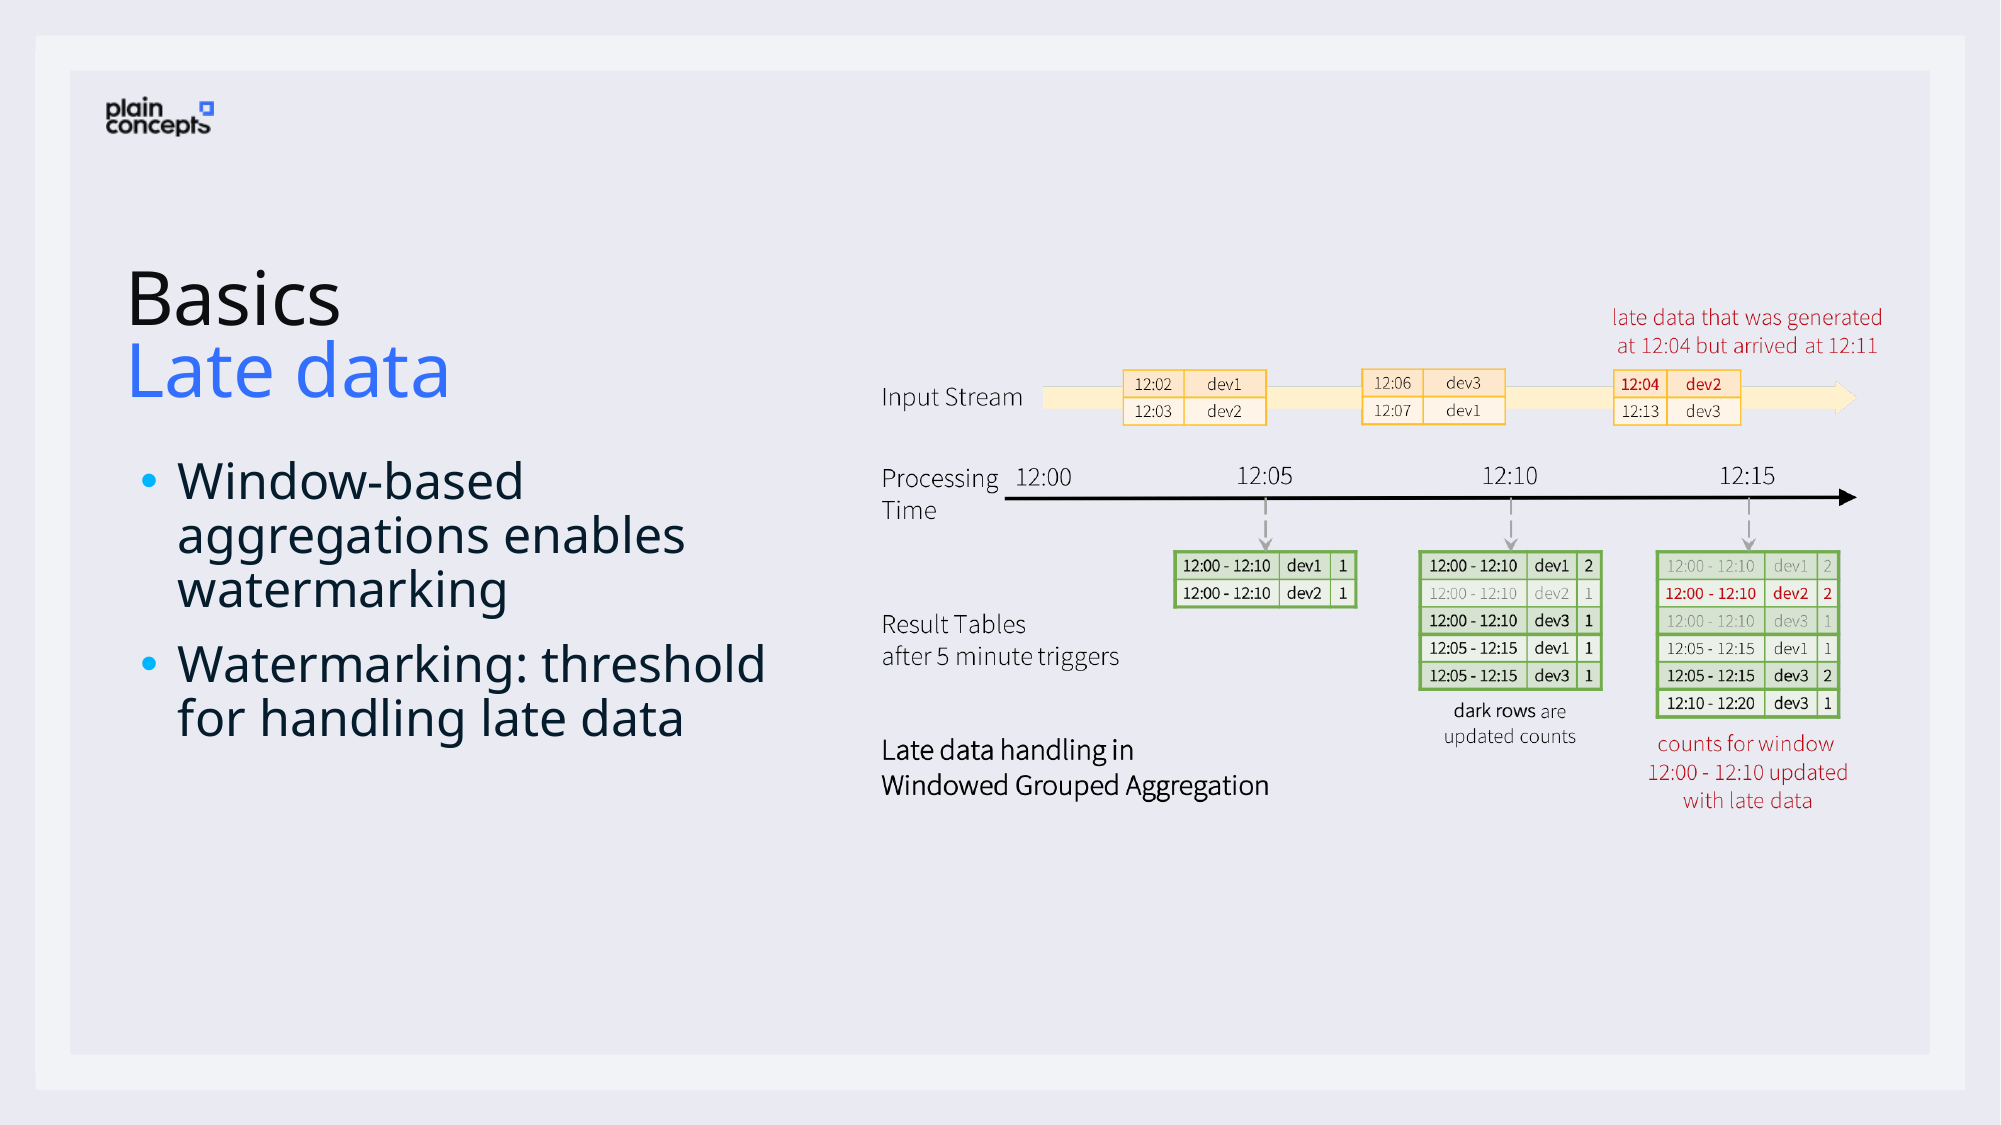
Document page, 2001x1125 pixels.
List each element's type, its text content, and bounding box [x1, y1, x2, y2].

picture [832, 267, 1933, 858]
text_box Window-based aggregations enables watermarking Watermarking: threshold for handling late data [125, 448, 811, 838]
title Basics Late data [125, 231, 836, 449]
